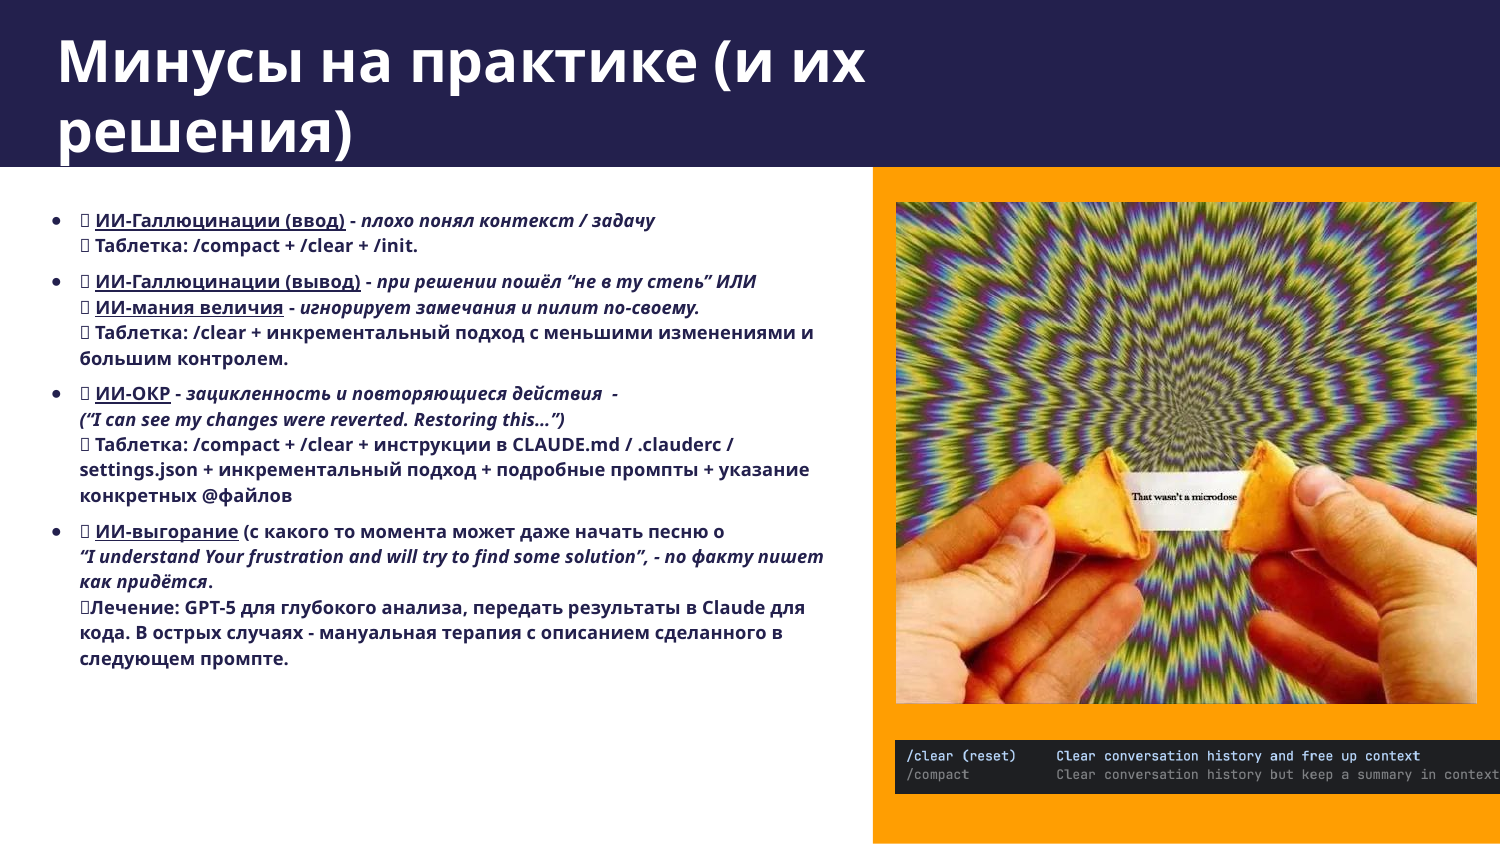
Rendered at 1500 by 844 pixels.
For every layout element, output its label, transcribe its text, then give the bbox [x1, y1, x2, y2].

text_box Текст [769, 173, 1469, 240]
list 🤒 ИИ-Галлюцинации (ввод) - плохо понял контекст / задачу 💊 Таблетка: /compact + /clear + /init. 🤒 ИИ-Галлюцинации (вывод) - при решении пошёл “не в ту степь” ИЛИ 🤒 ИИ-мания величия - игнорирует замечания и пилит по-своему. 💊 Таблетка: /clear + инкрементальный подход с меньшими изменениями и большим контролем. 🤒 ИИ-ОКР - зацикленность и повторяющиеся действия - (“I can see my changes were reverted. Restoring this…”) 💊 Таблетка: /compact + /clear + инструкции в CLAUDE.md / .clauderc / settings.json + инкрементальный подход + подробные промпты + указание конкретных @файлов 🤒 ИИ-выгорание (с какого то момента может даже начать песню о “I understand Your frustration and will try to find some solution”, - по факту пишет как придётся. 💊Лечение: GPT-5 для глубокого анализа, передать результаты в Claude для кода. В острых случаях - мануальная терапия с описанием сделанного в следующем промпте. [25, 190, 853, 821]
text_box Минусы на практике (и их решения) [41, 8, 1193, 179]
picture [895, 739, 1500, 794]
picture [896, 202, 1477, 705]
